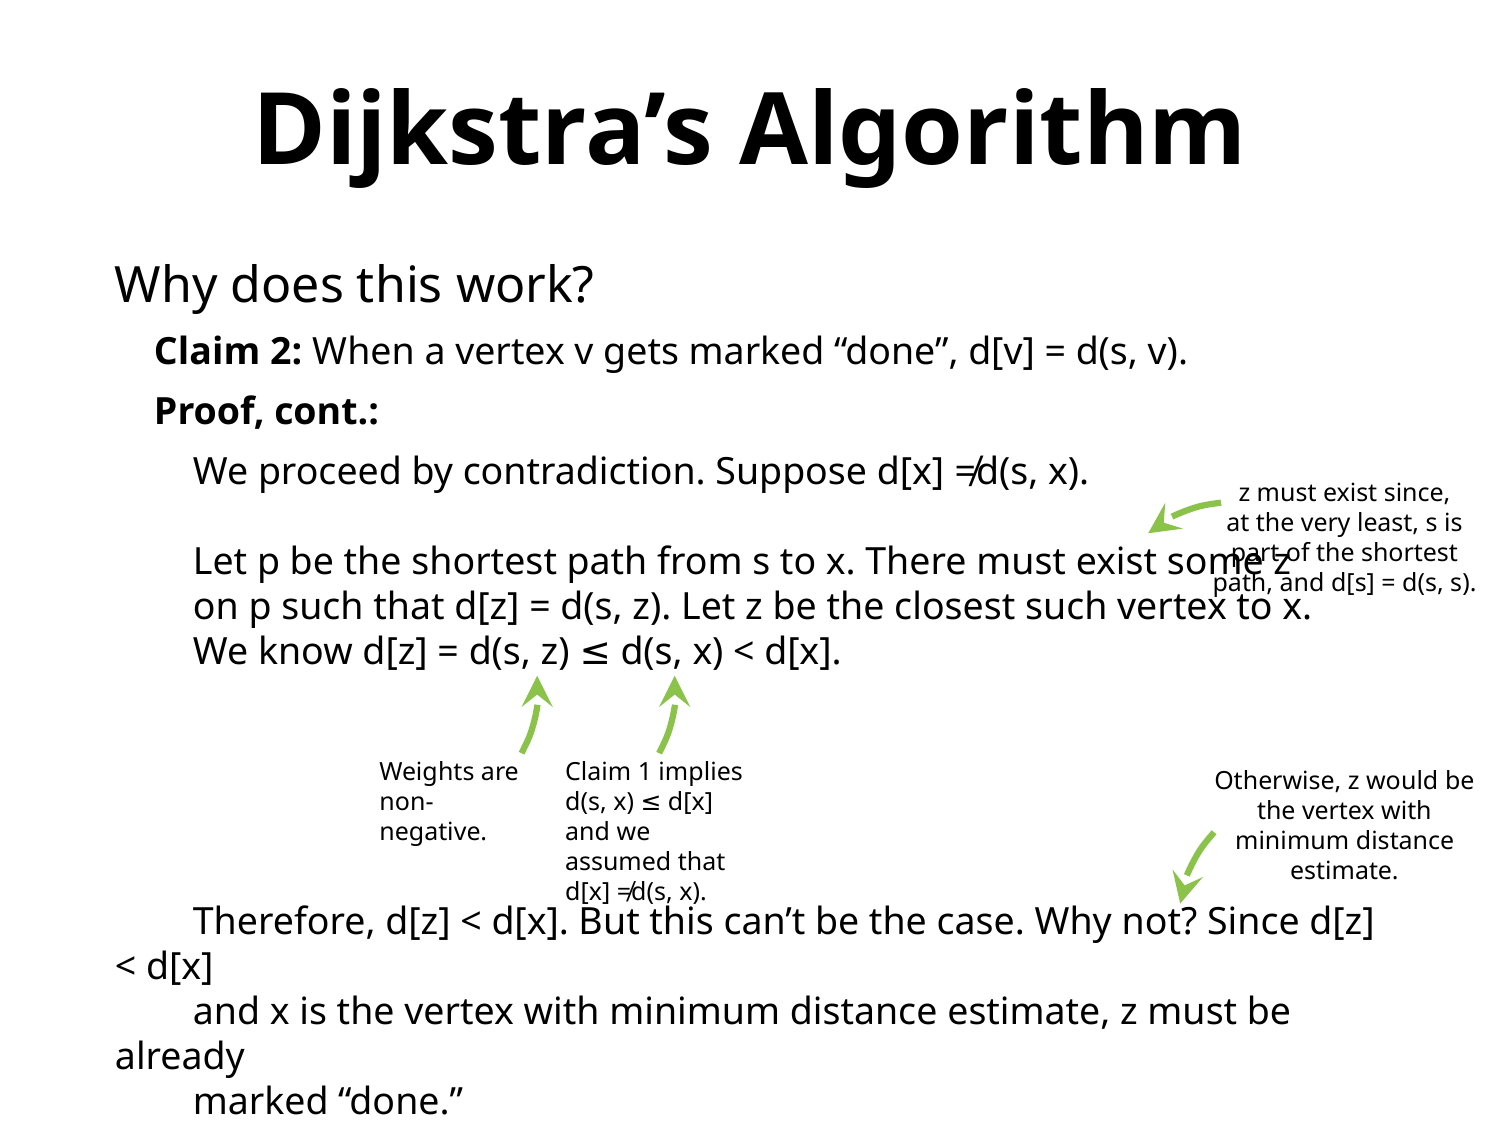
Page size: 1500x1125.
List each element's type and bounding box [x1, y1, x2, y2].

text_box [1173, 749, 1494, 904]
subtitle [0, 50, 1500, 1125]
text_box [1148, 461, 1494, 614]
text_box [364, 675, 771, 892]
